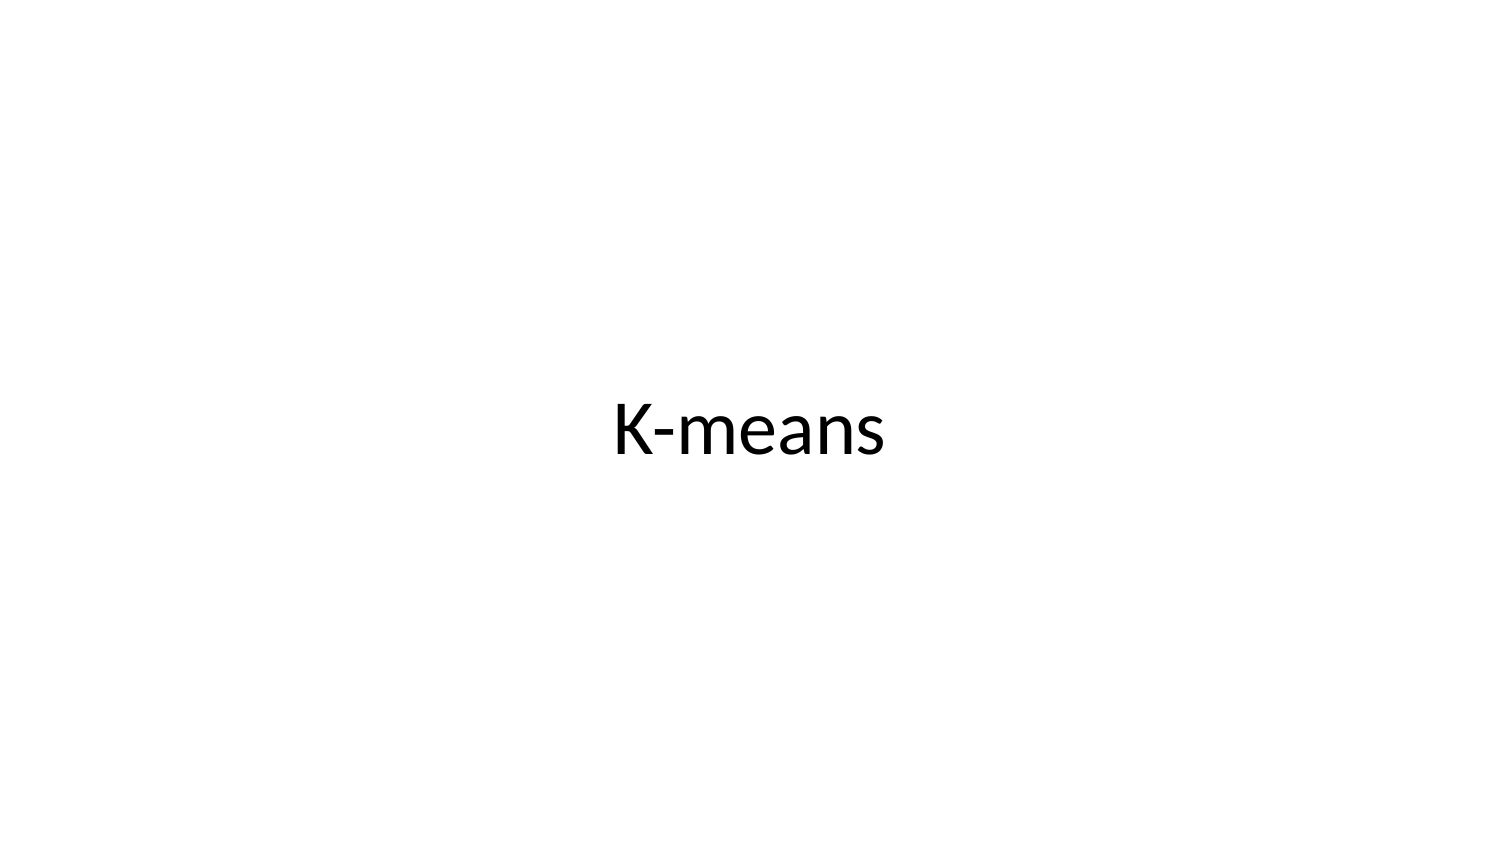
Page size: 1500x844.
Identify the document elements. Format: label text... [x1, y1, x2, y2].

text_box K-means [356, 368, 1144, 478]
